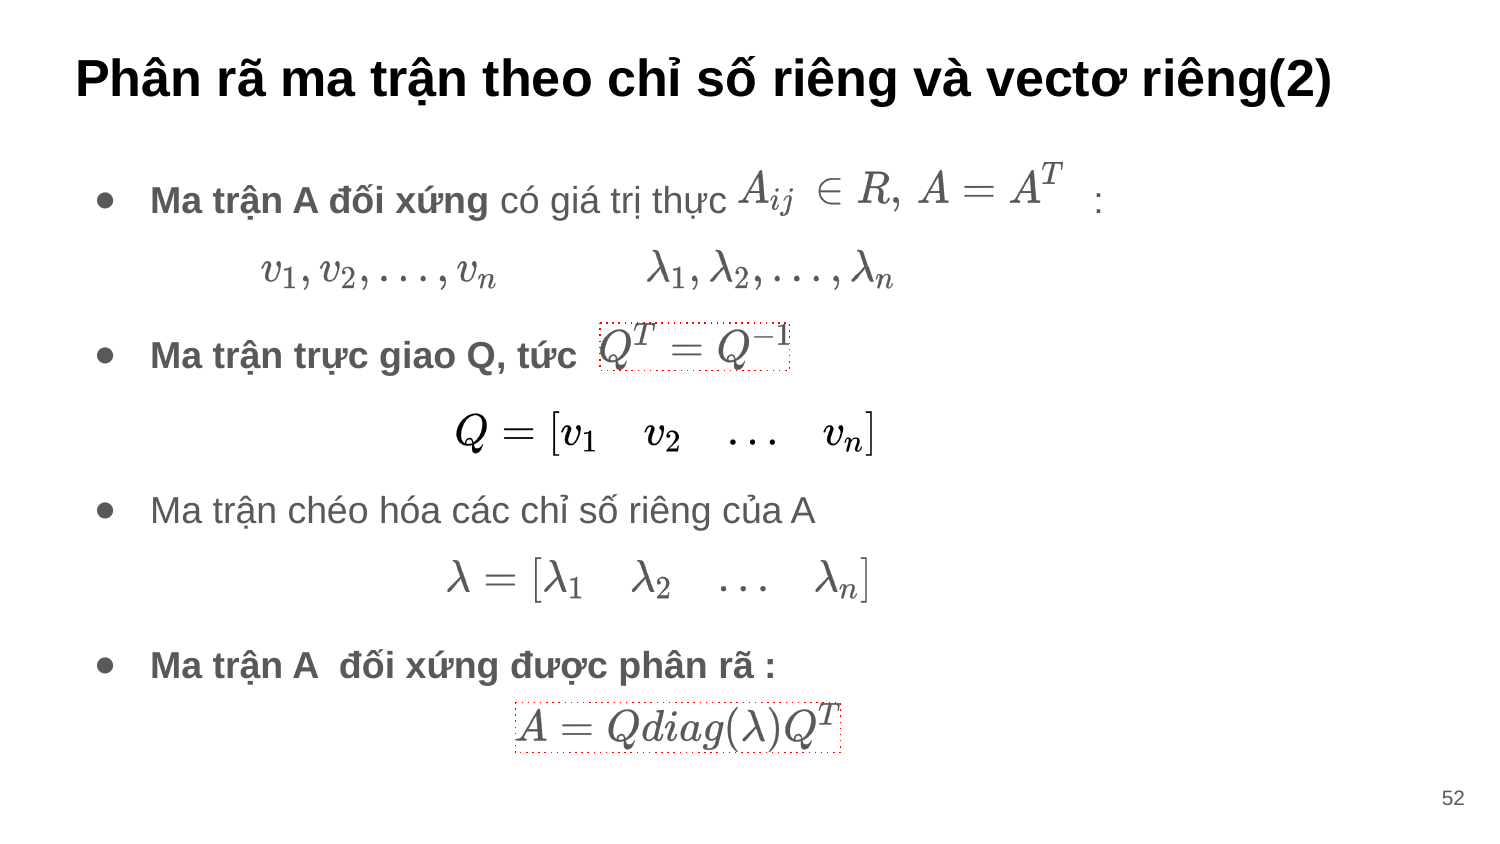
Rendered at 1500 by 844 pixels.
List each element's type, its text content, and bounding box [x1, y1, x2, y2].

slide_number ‹#› [1389, 764, 1480, 830]
picture [515, 703, 840, 753]
picture [455, 410, 872, 457]
list Ma trận A đối xứng có giá trị thực : Ma trận trực giao Q, tức Ma trận chéo hóa các chỉ số riêng của A Ma trận A đối xứng được phân rã : [60, 154, 1458, 810]
picture [261, 249, 894, 290]
picture [737, 162, 1063, 216]
picture [600, 323, 789, 371]
title Phân rã ma trận theo chỉ số riêng và vectơ riêng(2) [60, 28, 1458, 123]
picture [447, 556, 867, 603]
